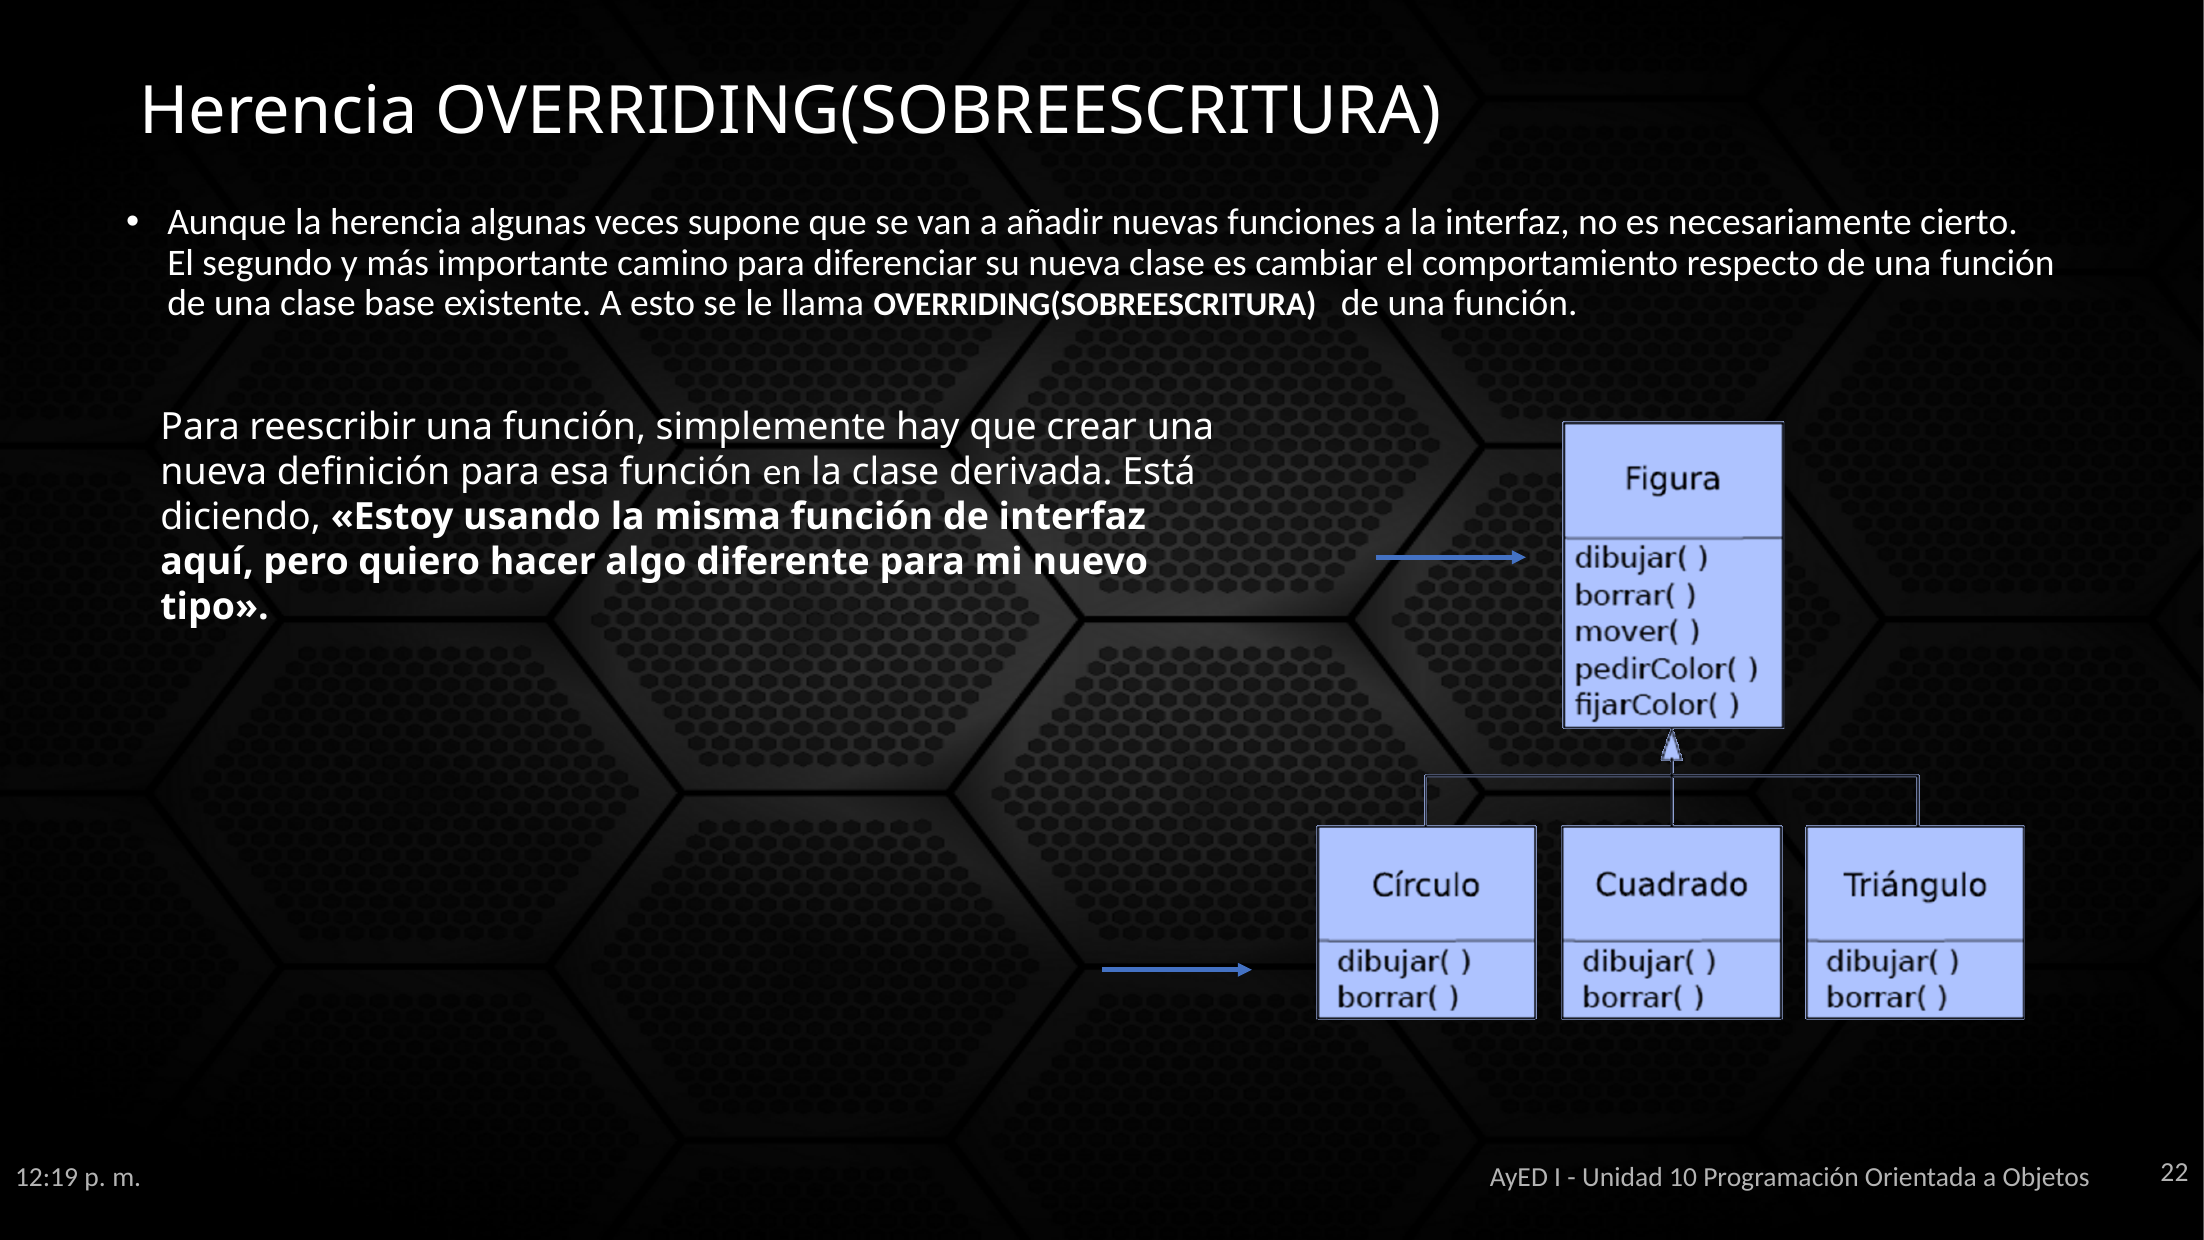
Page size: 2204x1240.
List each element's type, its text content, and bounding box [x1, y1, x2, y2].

footer AyED I - Unidad 10 Programación Orientada a Objetos [1376, 1152, 2078, 1199]
list Aunque la herencia algunas veces supone que se van a añadir nuevas funciones a la interfaz, no es necesariamente cierto. El segundo y más importante camino para diferenciar su nueva clase es cambiar el comportamiento respecto de una función de una clase base existente. A esto se le llama OVERRIDING(SOBREESCRITURA) de una función. [111, 195, 2079, 423]
slide_number 22 [2078, 1143, 2204, 1199]
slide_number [0, 1152, 507, 1199]
text_box Para reescribir una función, simplemente hay que crear una nueva definición para esa función en la clase derivada. Está diciendo, «Estoy usando la misma función de interfaz aquí, pero quiero hacer algo diferente para mi nuevo tipo». [145, 394, 1248, 635]
picture [0, 0, 2204, 1240]
title Herencia OVERRIDING(SOBREESCRITURA) [124, 0, 2025, 195]
